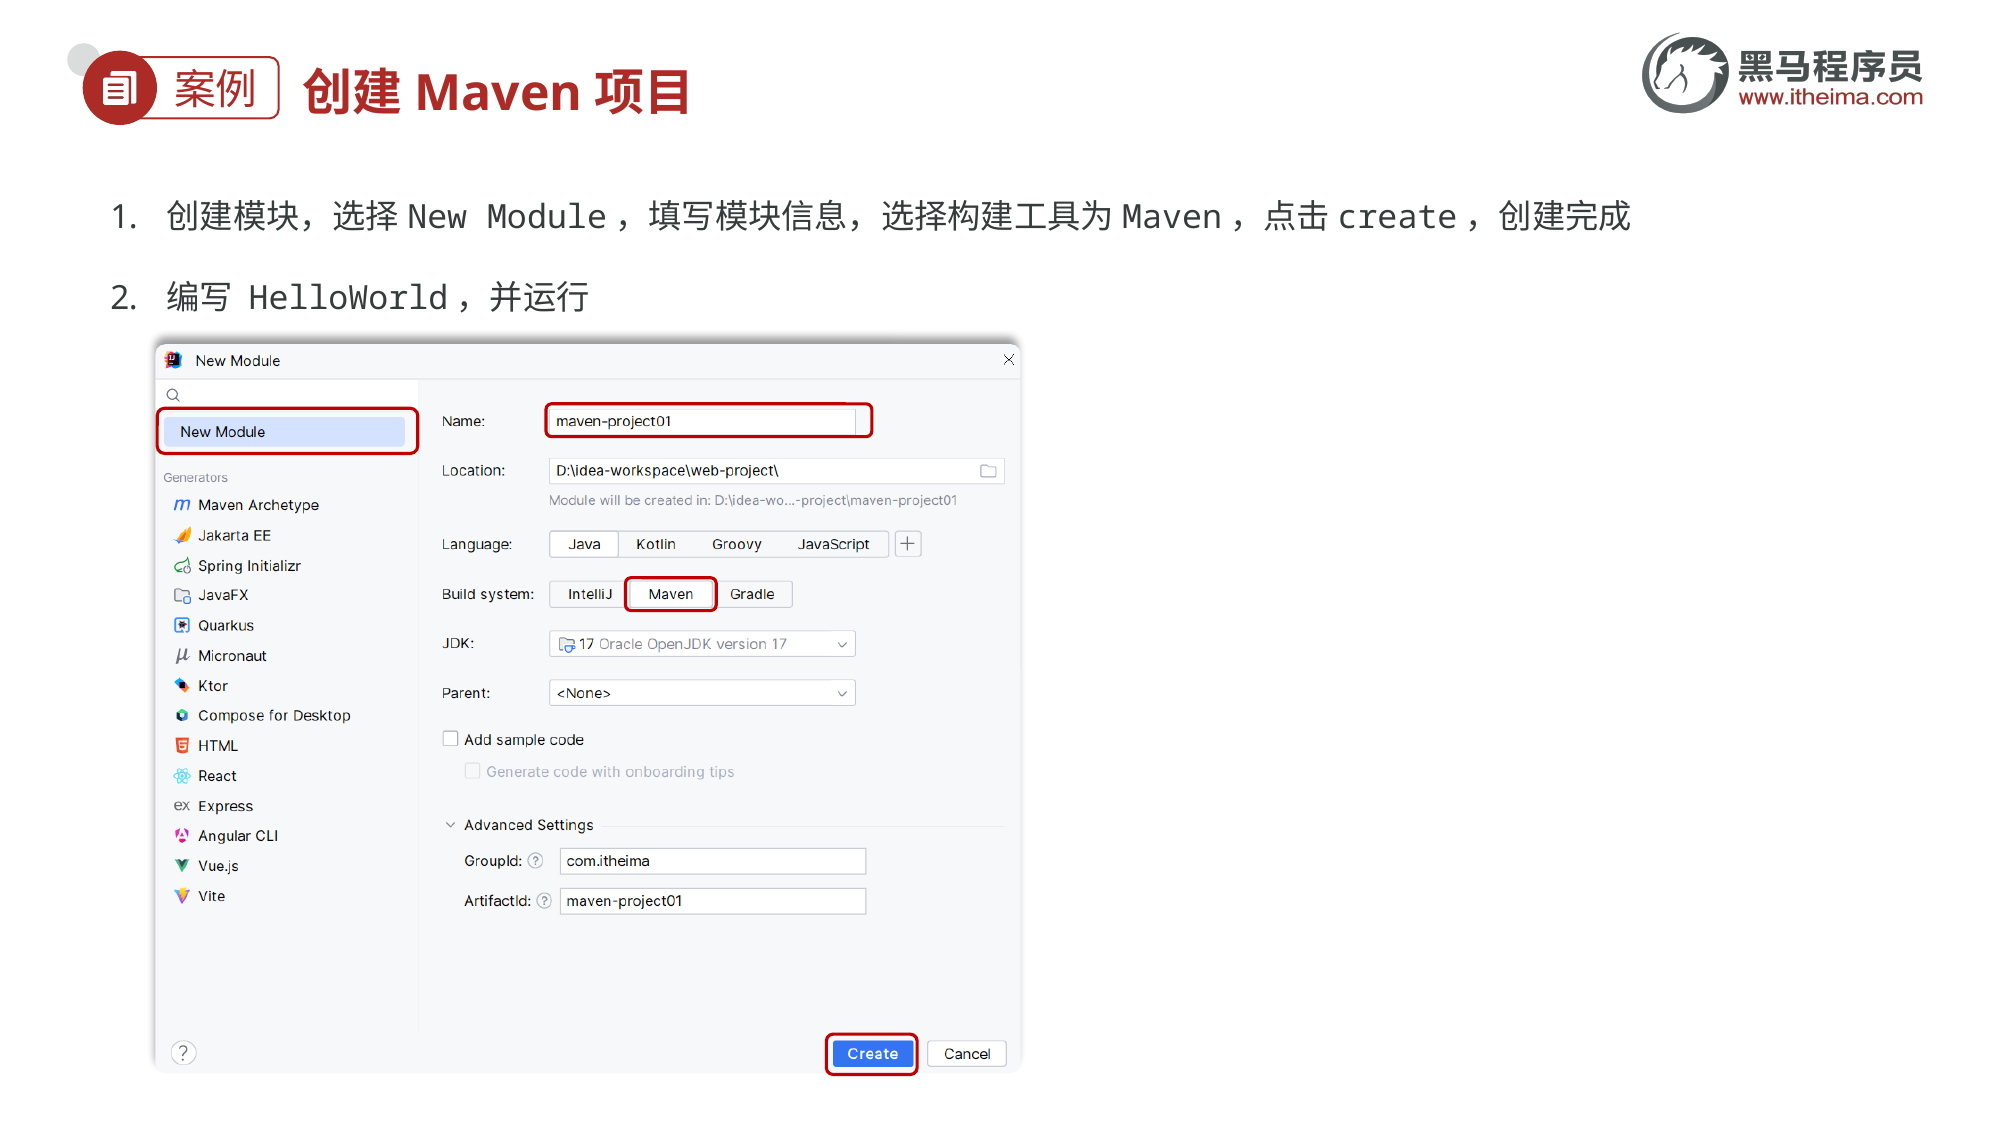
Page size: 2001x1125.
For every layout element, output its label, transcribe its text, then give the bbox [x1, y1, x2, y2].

picture [155, 344, 1021, 1073]
list 创建模块，选择New Module，填写模块信息，选择构建工具为Maven，点击create，创建完成 编写 HelloWorld，并运行 [95, 168, 1858, 343]
picture [103, 71, 137, 105]
title 创建Maven项目 [287, 51, 1885, 130]
picture [1633, 24, 1937, 125]
